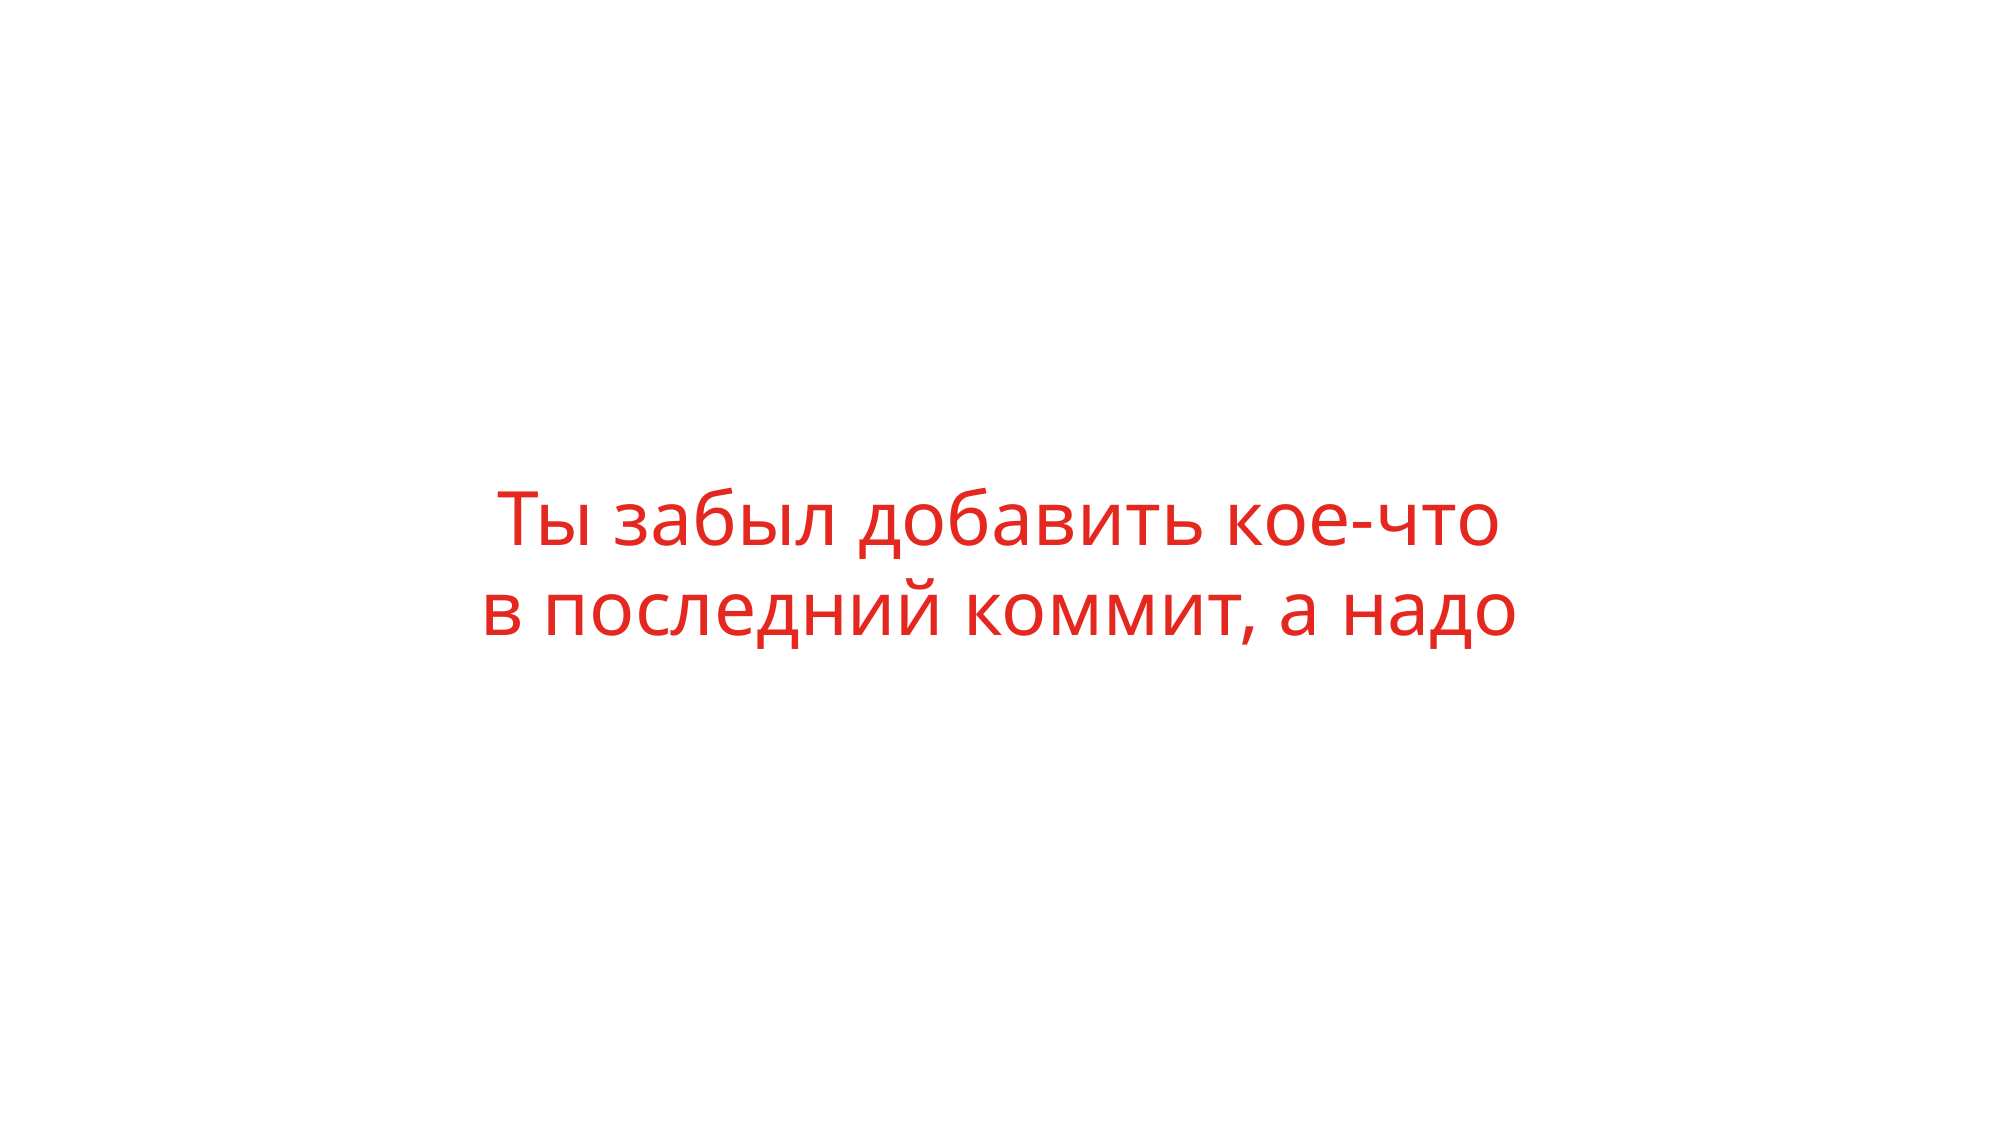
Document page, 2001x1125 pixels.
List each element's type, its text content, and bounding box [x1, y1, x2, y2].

title Ты забыл добавить кое-что в последний коммит, а надо [208, 290, 1792, 847]
